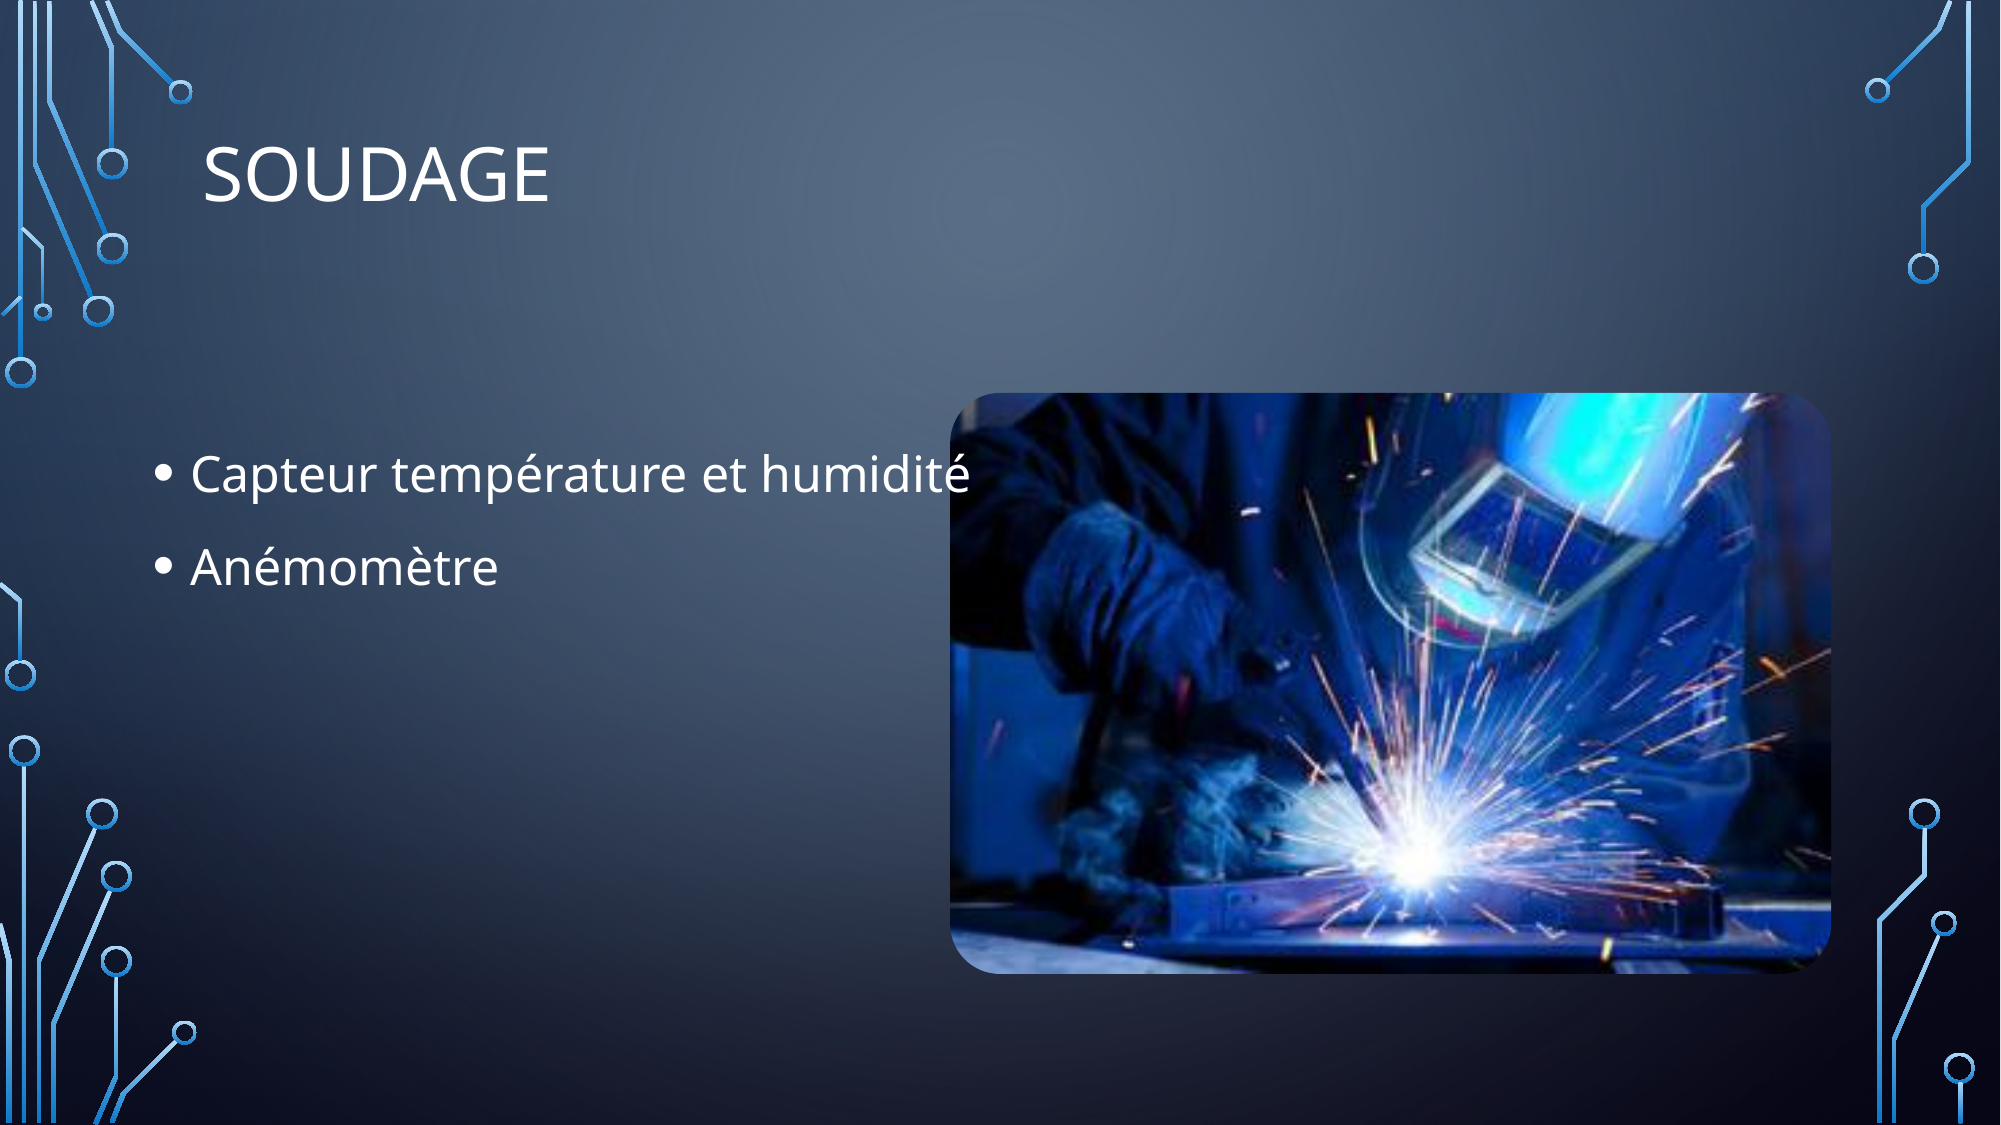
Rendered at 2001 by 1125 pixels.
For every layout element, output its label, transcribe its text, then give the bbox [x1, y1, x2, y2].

picture [950, 392, 1832, 974]
list Capteur température et humidité Anémomètre [137, 422, 1763, 1004]
title Soudage [187, 101, 1813, 344]
